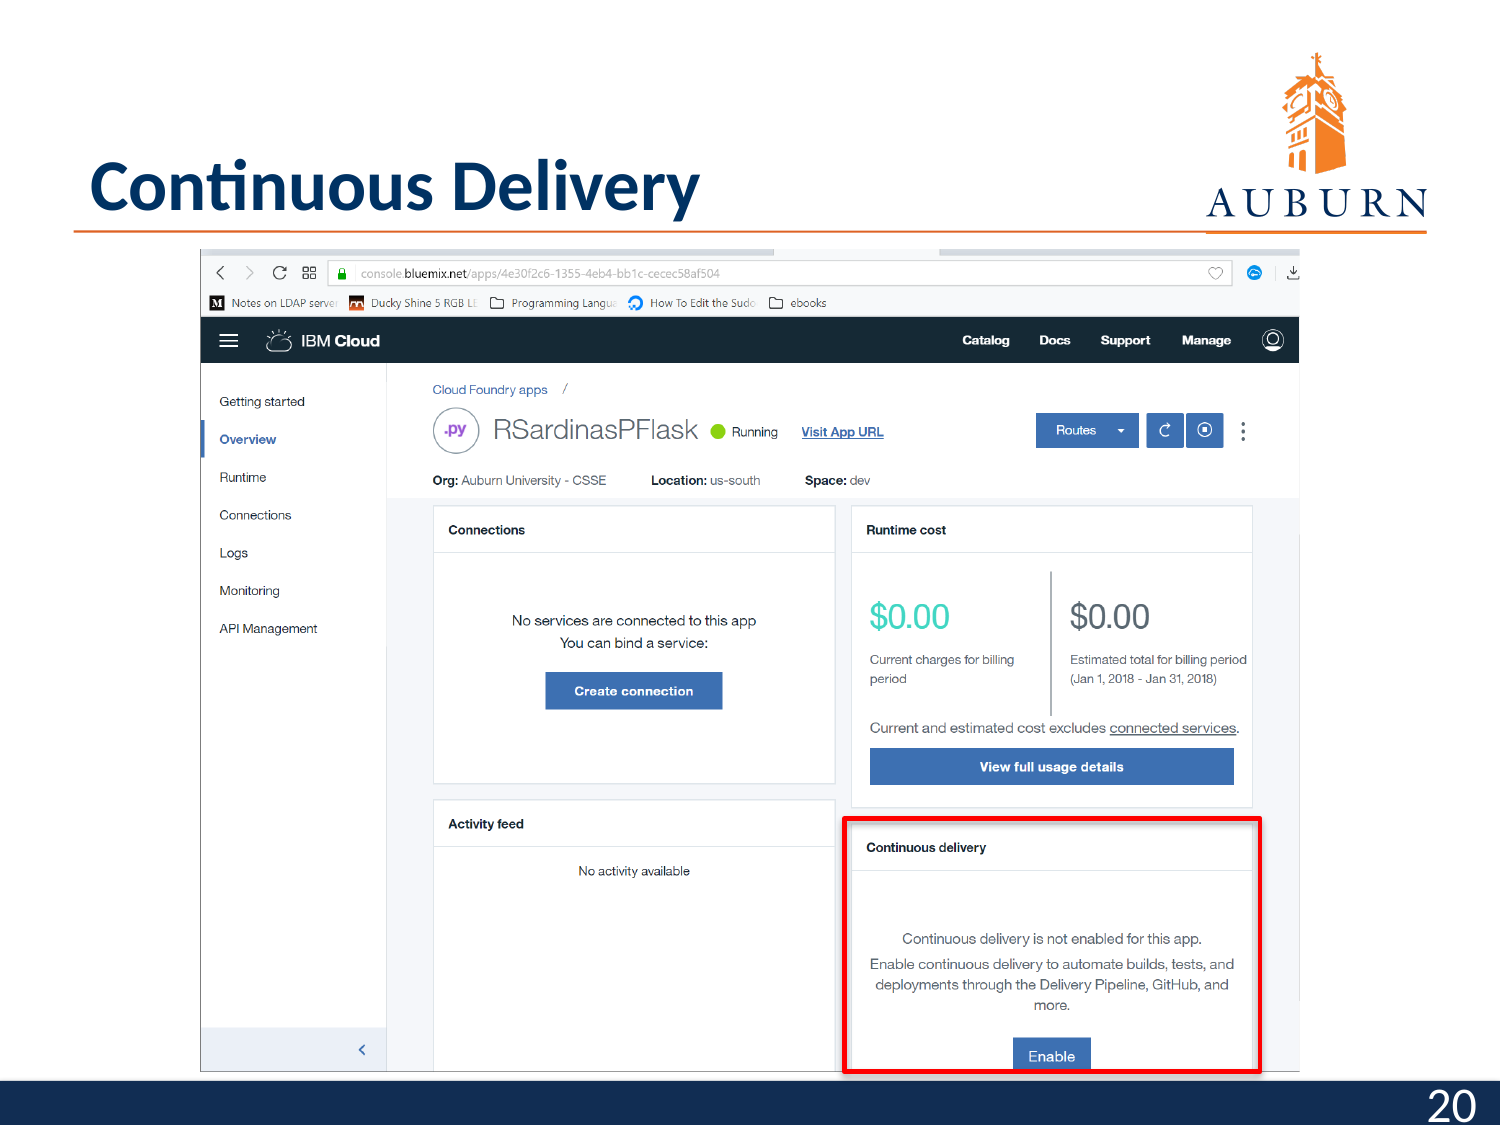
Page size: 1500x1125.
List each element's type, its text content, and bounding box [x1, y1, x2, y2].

picture [200, 249, 1300, 1072]
slide_number 20 [1154, 1080, 1492, 1125]
title Continuous Delivery [75, 45, 1031, 233]
